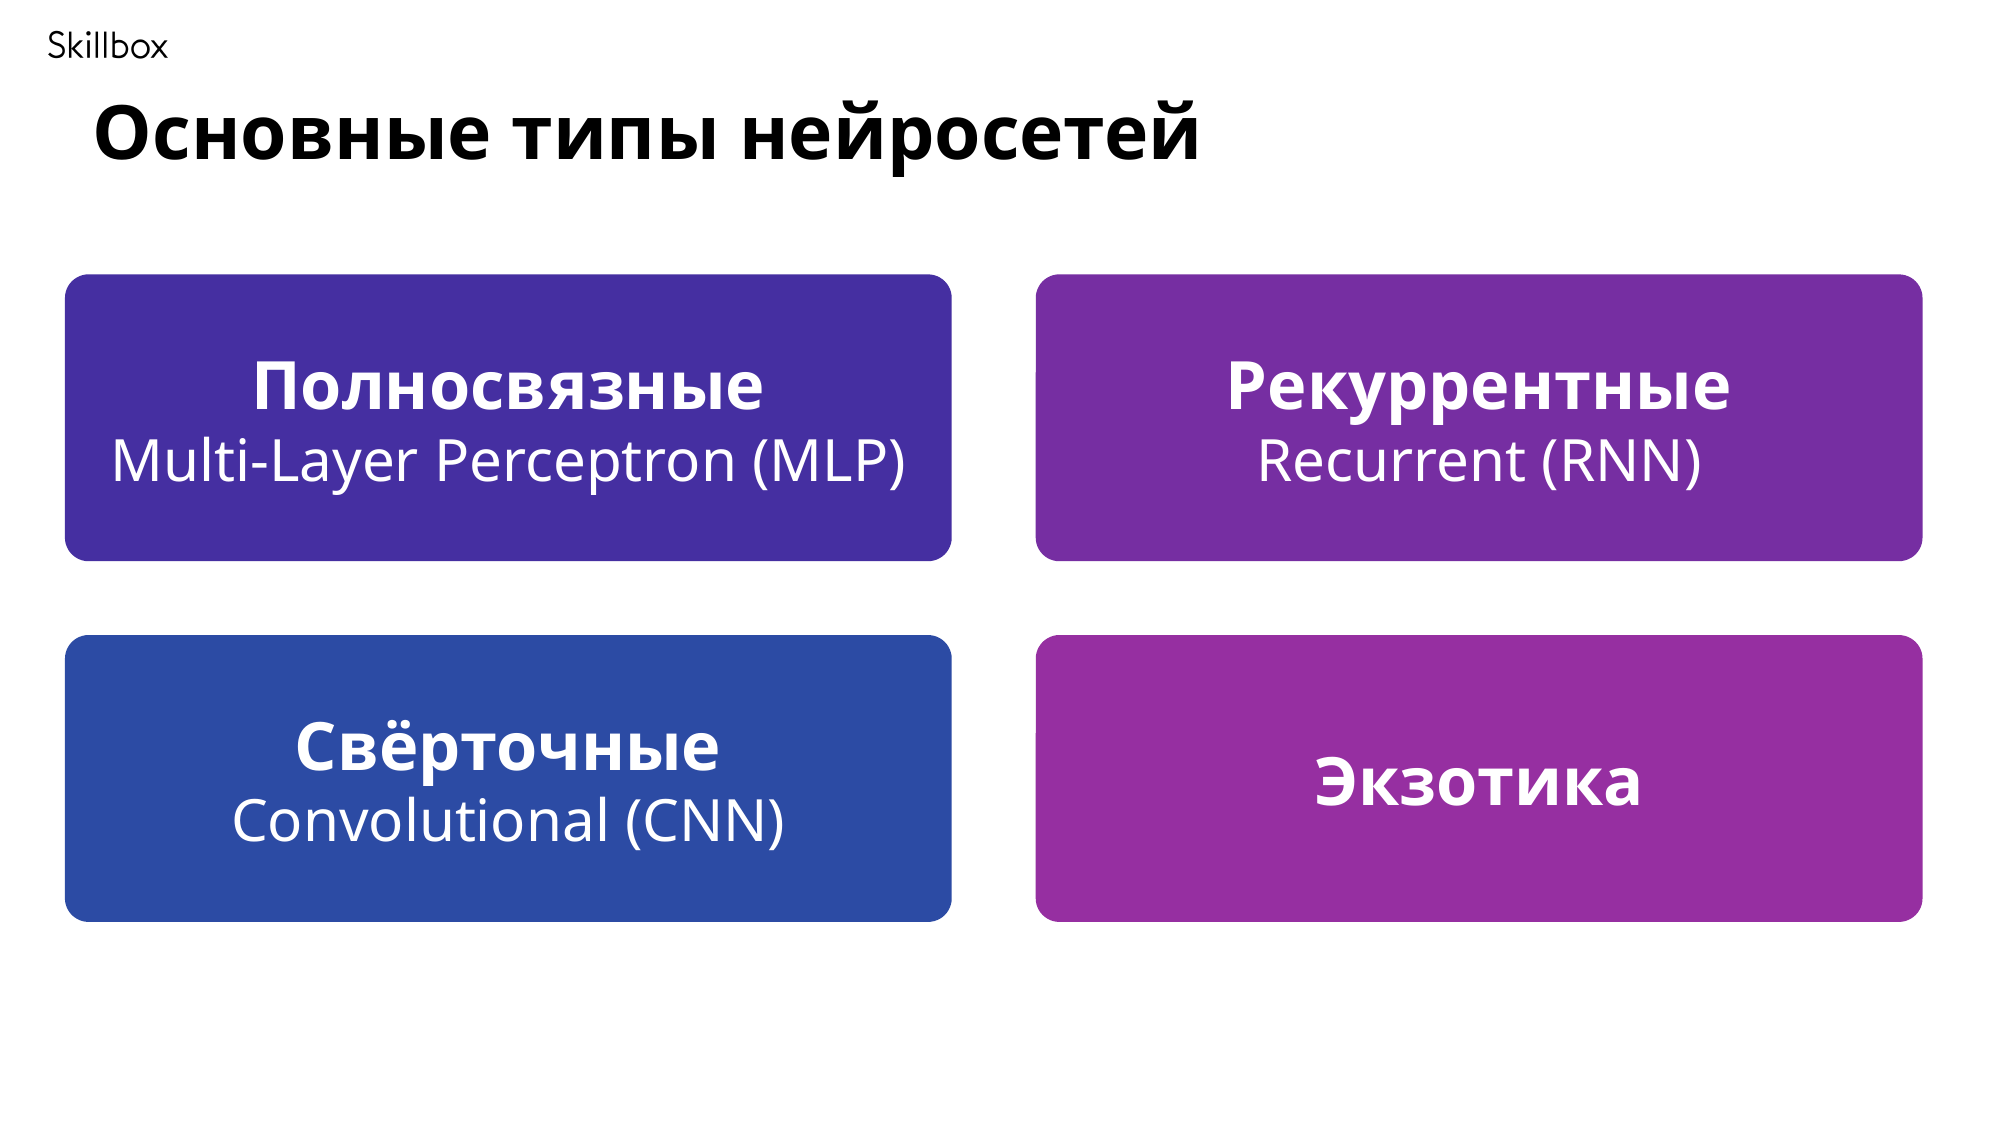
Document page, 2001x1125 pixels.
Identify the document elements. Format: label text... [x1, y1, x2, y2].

text_box Основные типы нейросетей [77, 81, 1982, 190]
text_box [64, 274, 1923, 922]
picture [48, 30, 168, 59]
